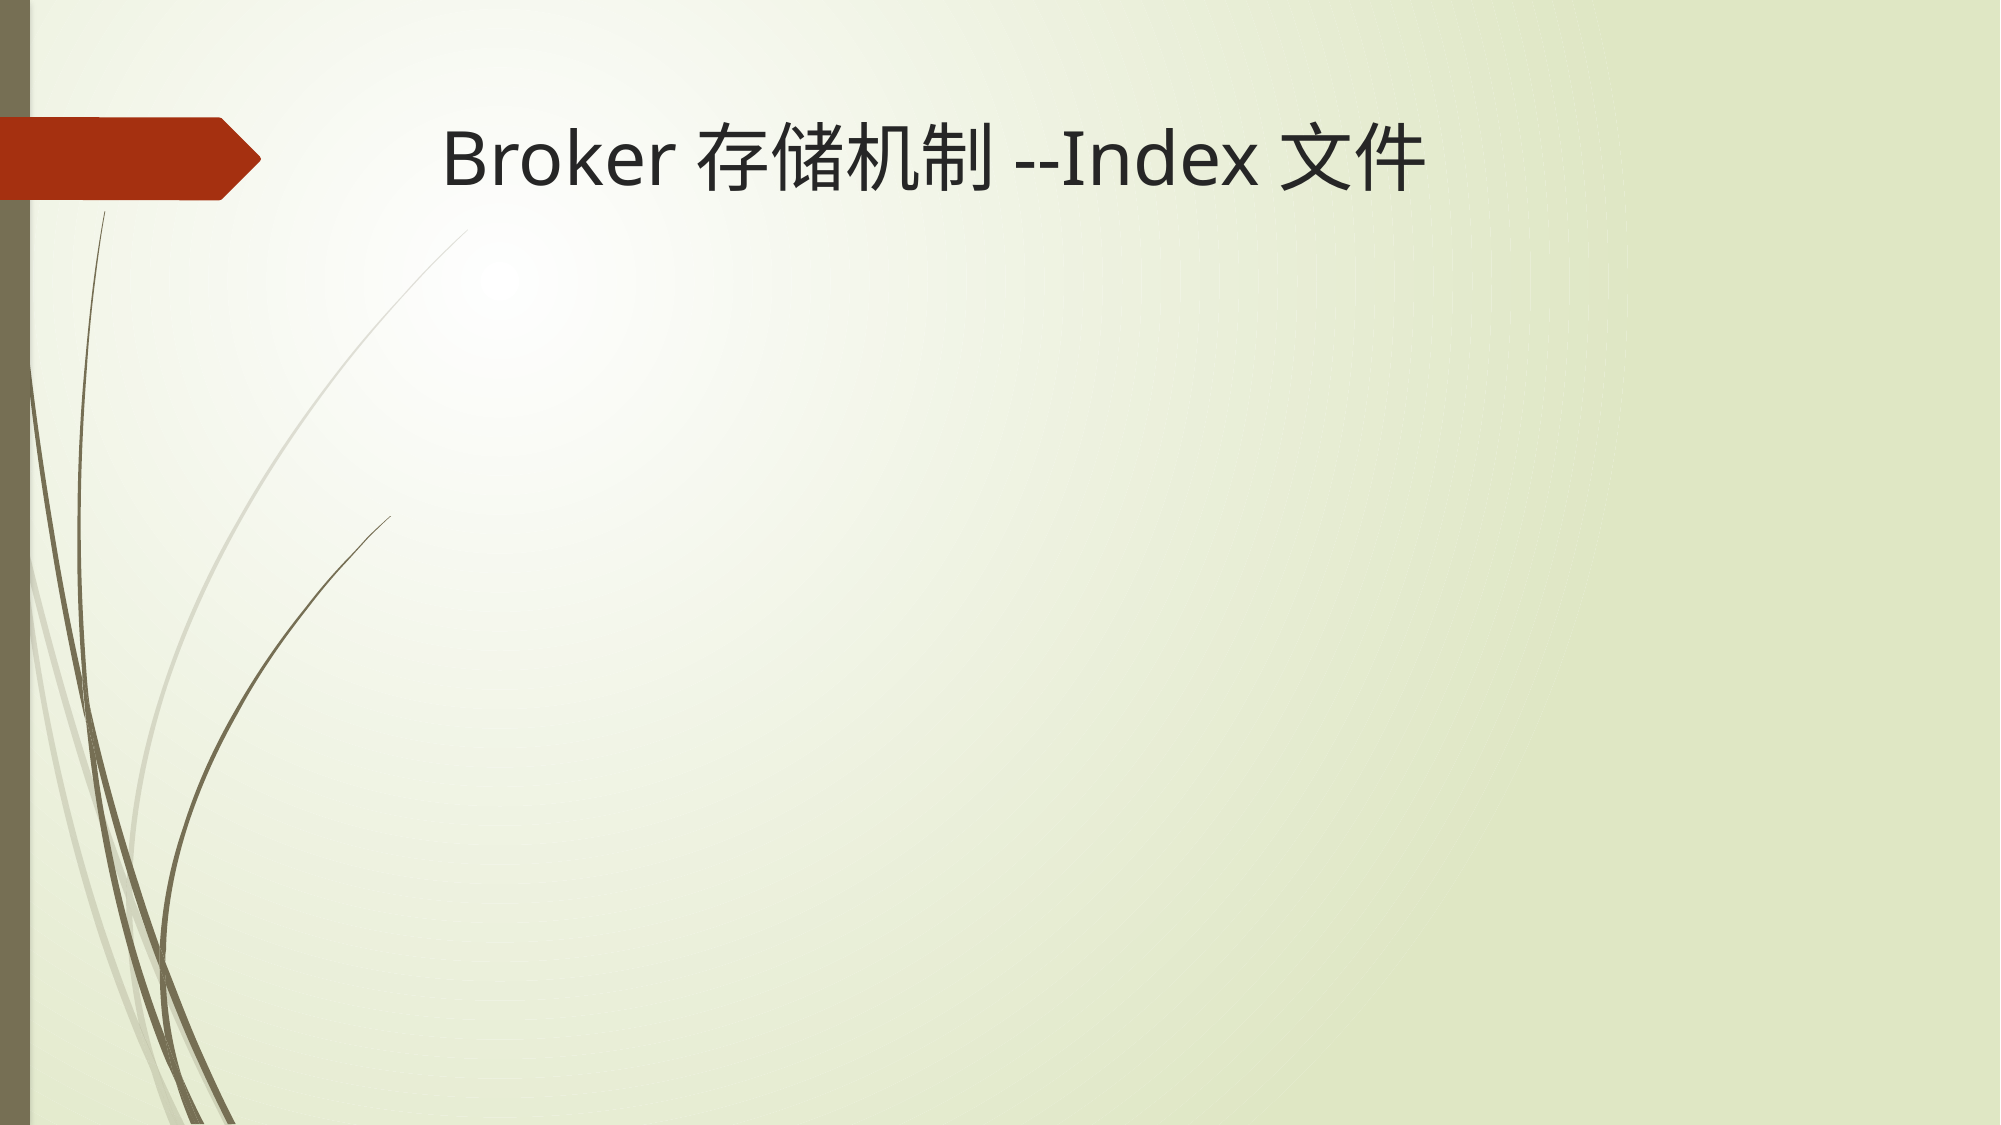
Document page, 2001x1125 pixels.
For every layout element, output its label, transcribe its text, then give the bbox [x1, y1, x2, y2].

title Broker存储机制--Index文件 [425, 102, 1888, 313]
